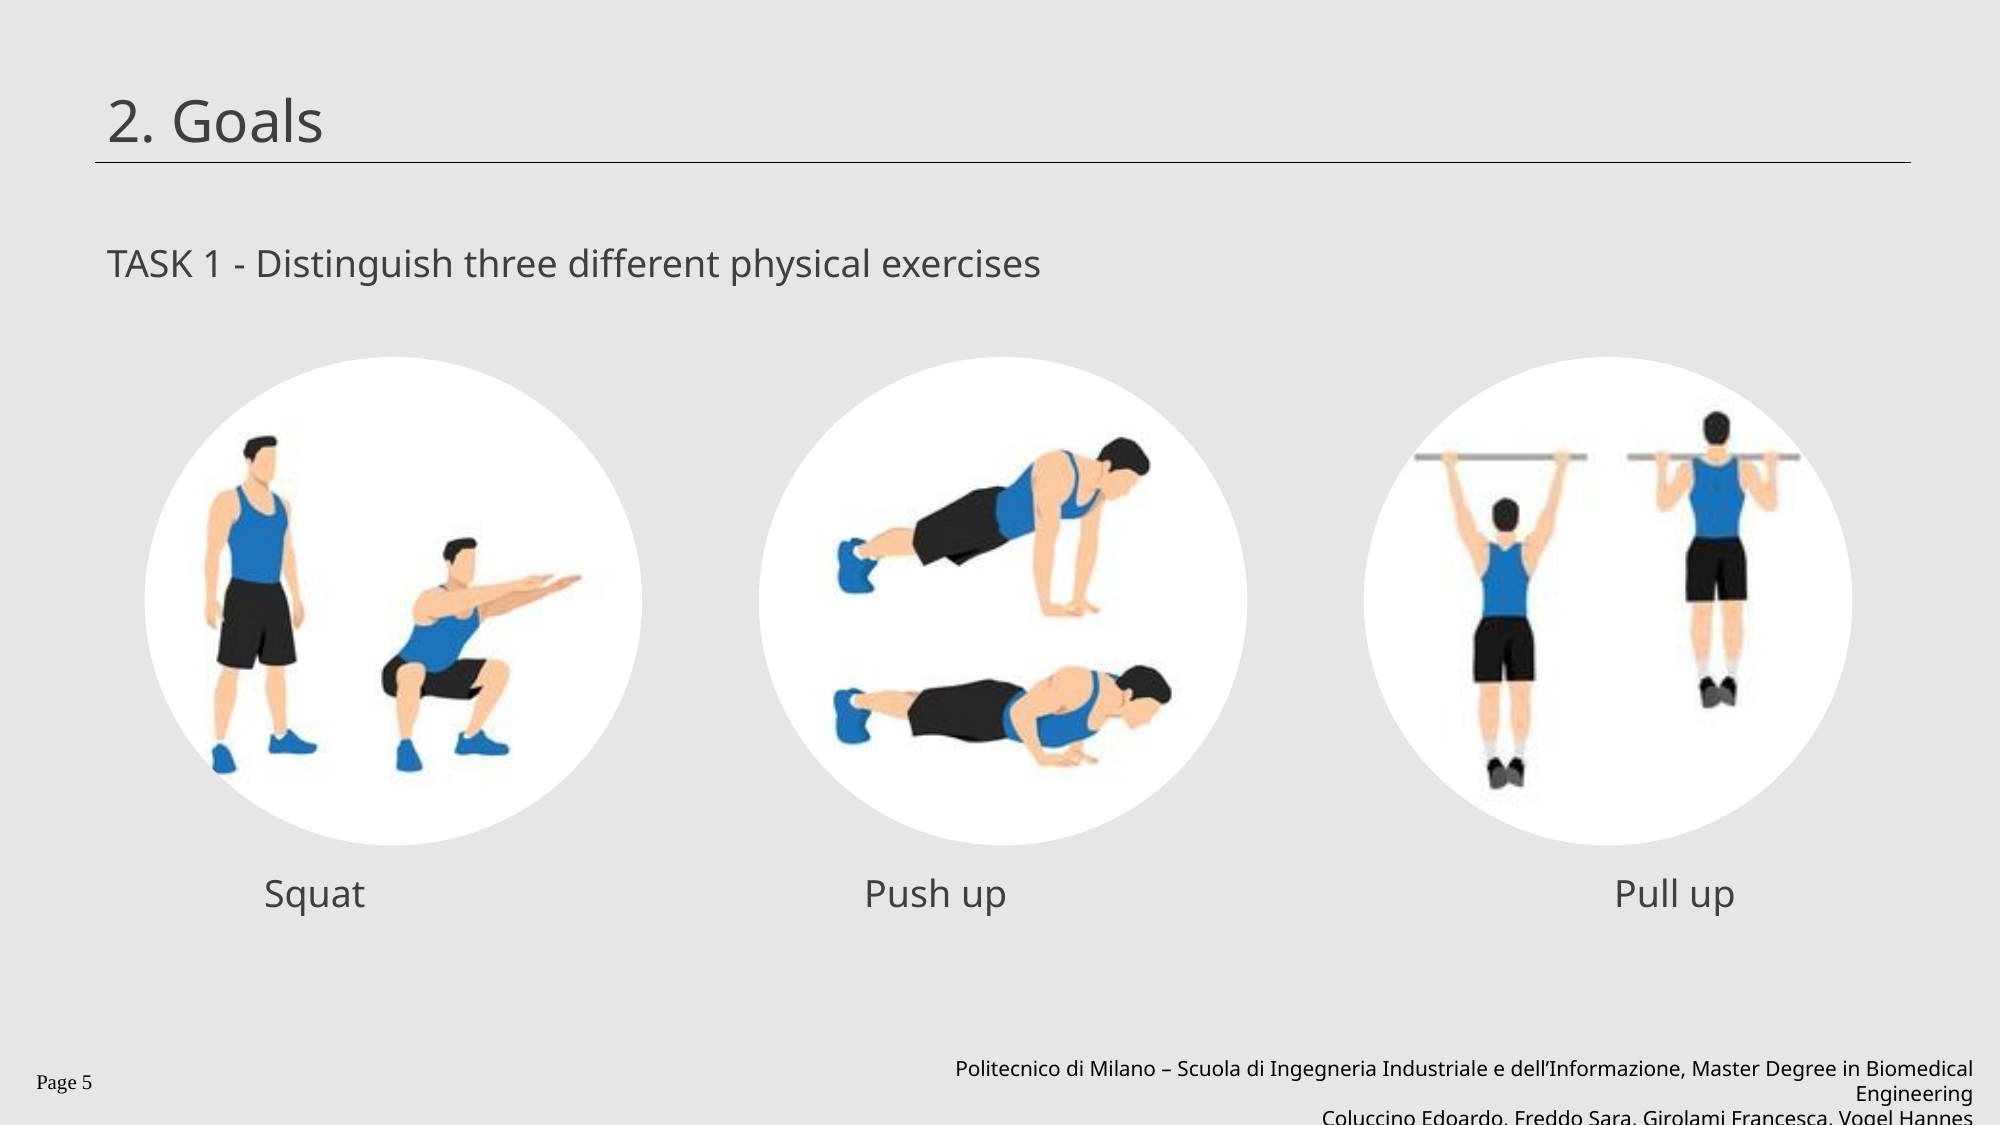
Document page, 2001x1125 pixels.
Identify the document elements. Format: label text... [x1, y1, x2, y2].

text_box TASK 1 - Distinguish three different physical exercises Squat Push up Pull up [91, 232, 1909, 923]
picture [144, 356, 643, 846]
picture [758, 356, 1248, 846]
text_box 2. Goals [92, 76, 869, 162]
picture [1363, 356, 1853, 846]
text_box Politecnico di Milano – Scuola di Ingegneria Industriale e dell’Informazione, Master Degree in Biomedical Engineering Coluccino Edoardo, Freddo Sara, Girolami Francesca, Vogel Hannes [868, 1048, 1989, 1125]
text_box Page 5 [21, 1060, 320, 1101]
